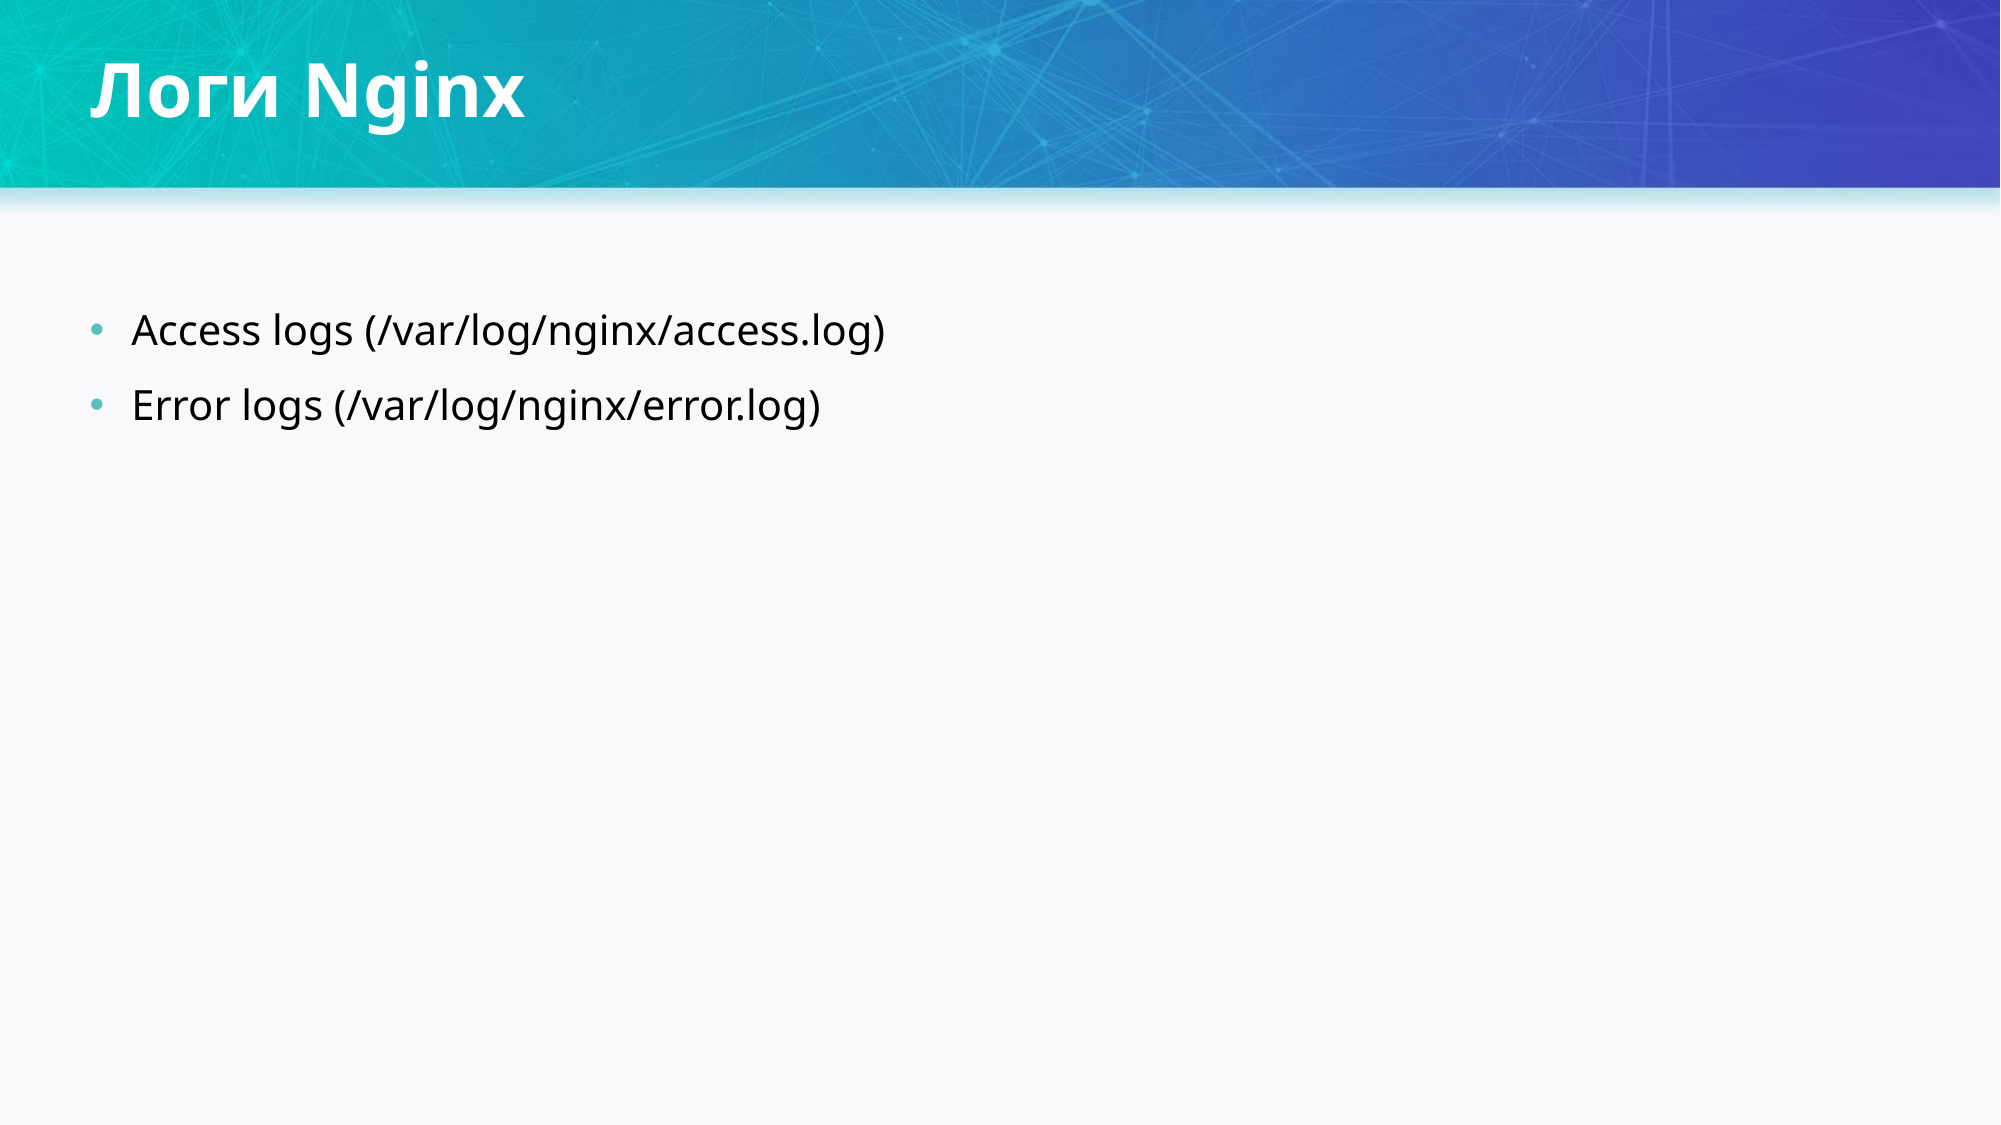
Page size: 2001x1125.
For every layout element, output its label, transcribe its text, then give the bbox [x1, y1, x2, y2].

list Access logs (/var/log/nginx/access.log) Error logs (/var/log/nginx/error.log) [82, 271, 1918, 1045]
picture [0, 0, 2000, 1125]
title Логи Nginx [82, 40, 1918, 146]
